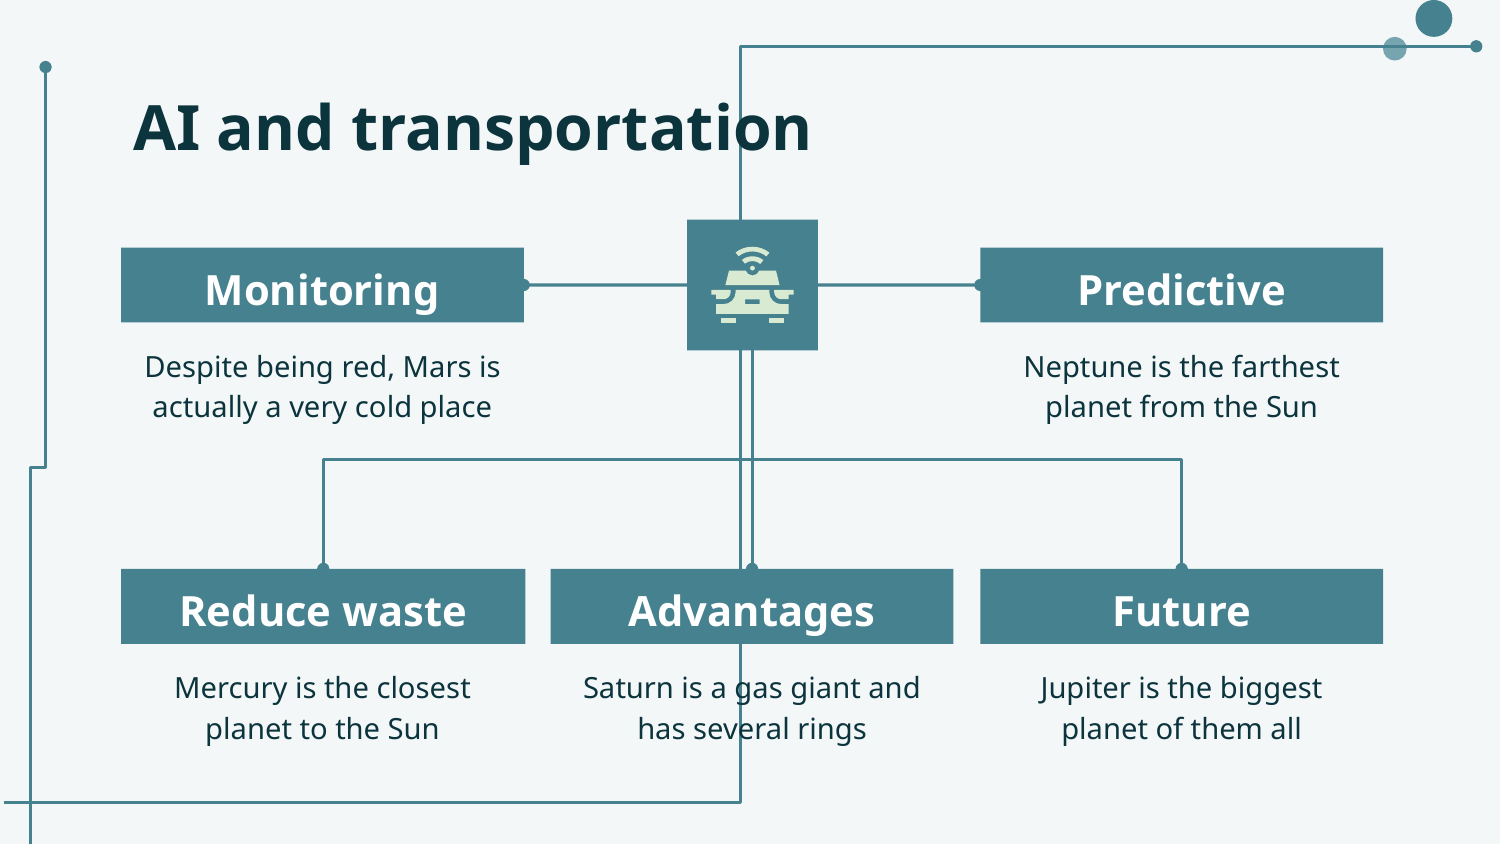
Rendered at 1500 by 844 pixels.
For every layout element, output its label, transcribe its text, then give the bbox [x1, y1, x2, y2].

text_box Future [1080, 568, 1384, 644]
text_box Neptune is the farthest planet from the Sun [1080, 328, 1384, 433]
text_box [711, 246, 794, 324]
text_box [428, 244, 648, 675]
text_box Jupiter is the biggest planet of them all [979, 649, 1384, 754]
text_box [687, 219, 818, 351]
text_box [857, 244, 1077, 675]
text_box Advantages [652, 568, 852, 644]
text_box Predictive [1078, 247, 1384, 323]
title AI and transportation [118, 72, 1382, 167]
text_box Saturn is a gas giant and has several rings [549, 649, 955, 754]
text_box Reduce waste [121, 568, 423, 644]
text_box Mercury is the closest planet to the Sun [120, 649, 525, 754]
text_box Despite being red, Mars is actually a very cold place [120, 328, 423, 433]
text_box Monitoring [121, 247, 424, 323]
